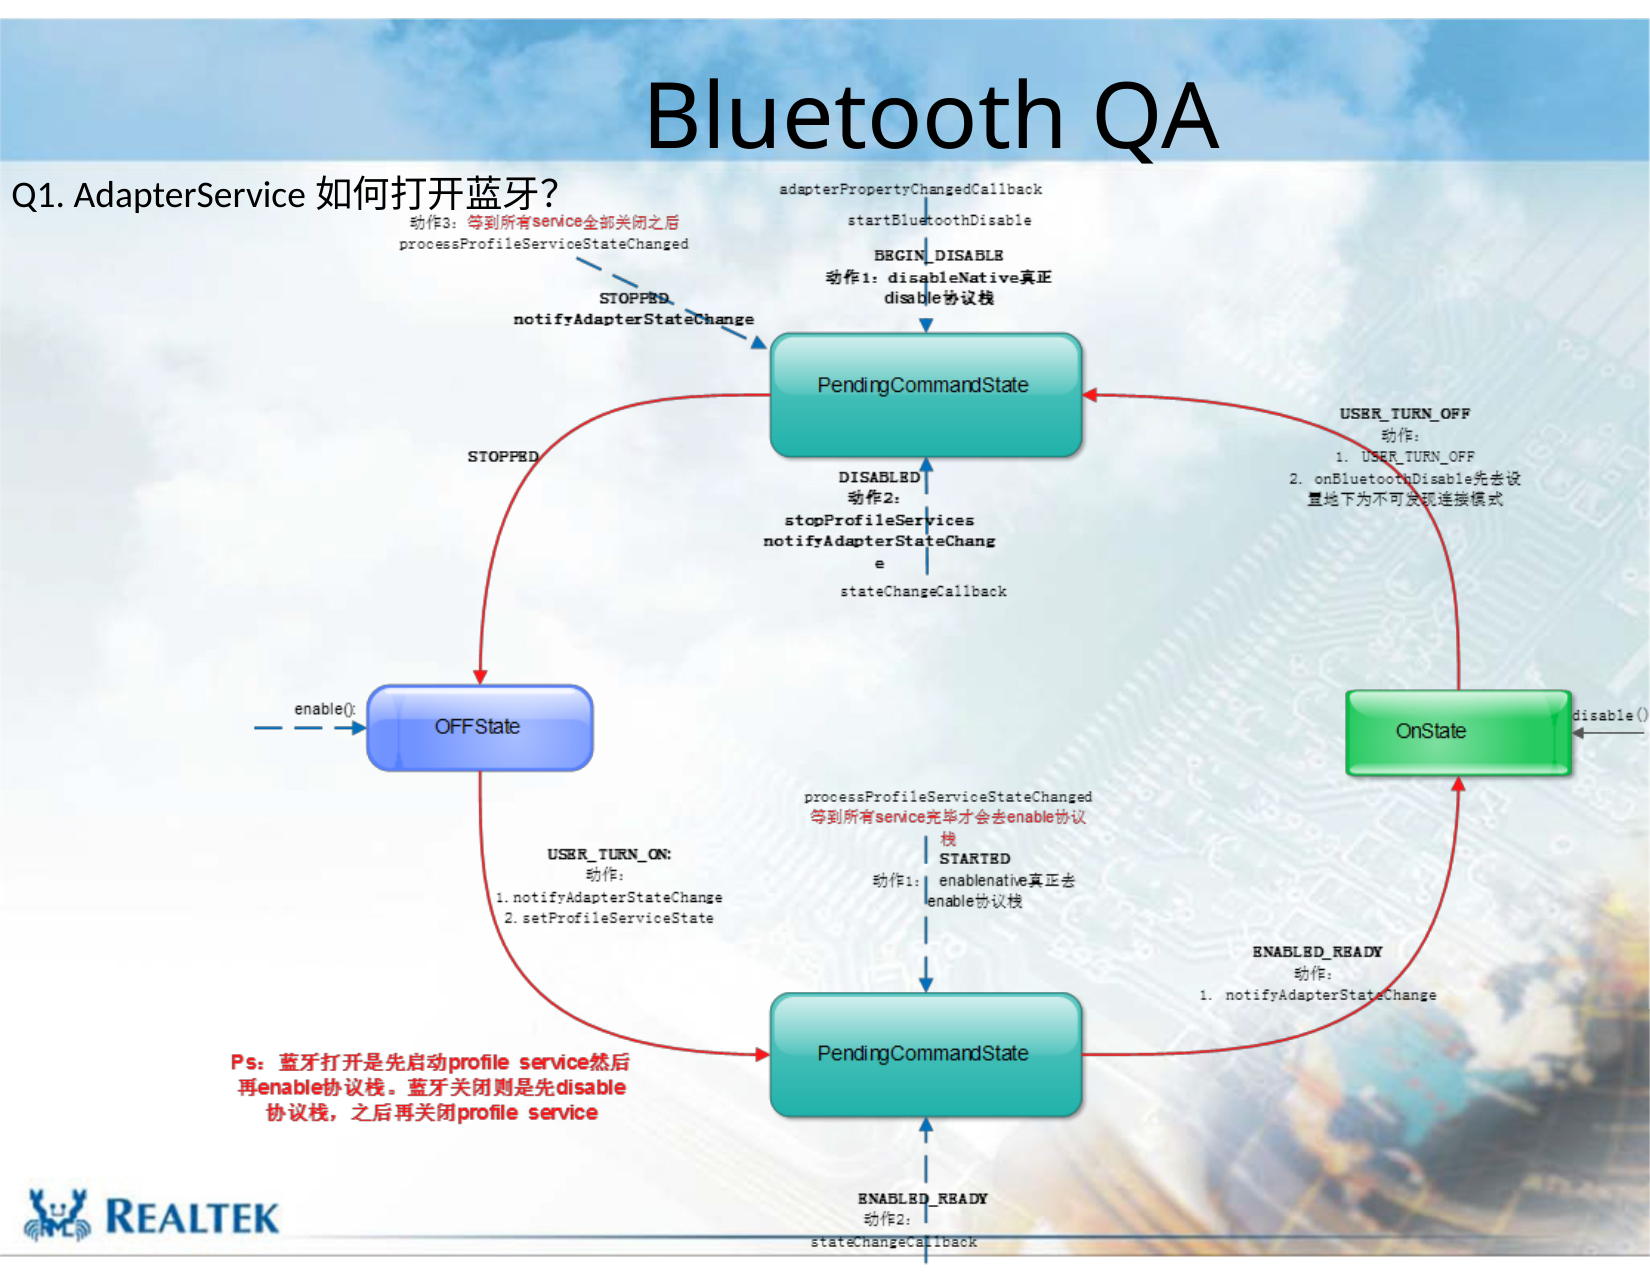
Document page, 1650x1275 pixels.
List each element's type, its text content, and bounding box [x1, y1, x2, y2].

title Bluetooth QA [24, 2, 1612, 110]
text_box Q1. AdapterService如何打开蓝牙？ [0, 162, 593, 223]
picture [0, 18, 1650, 1275]
